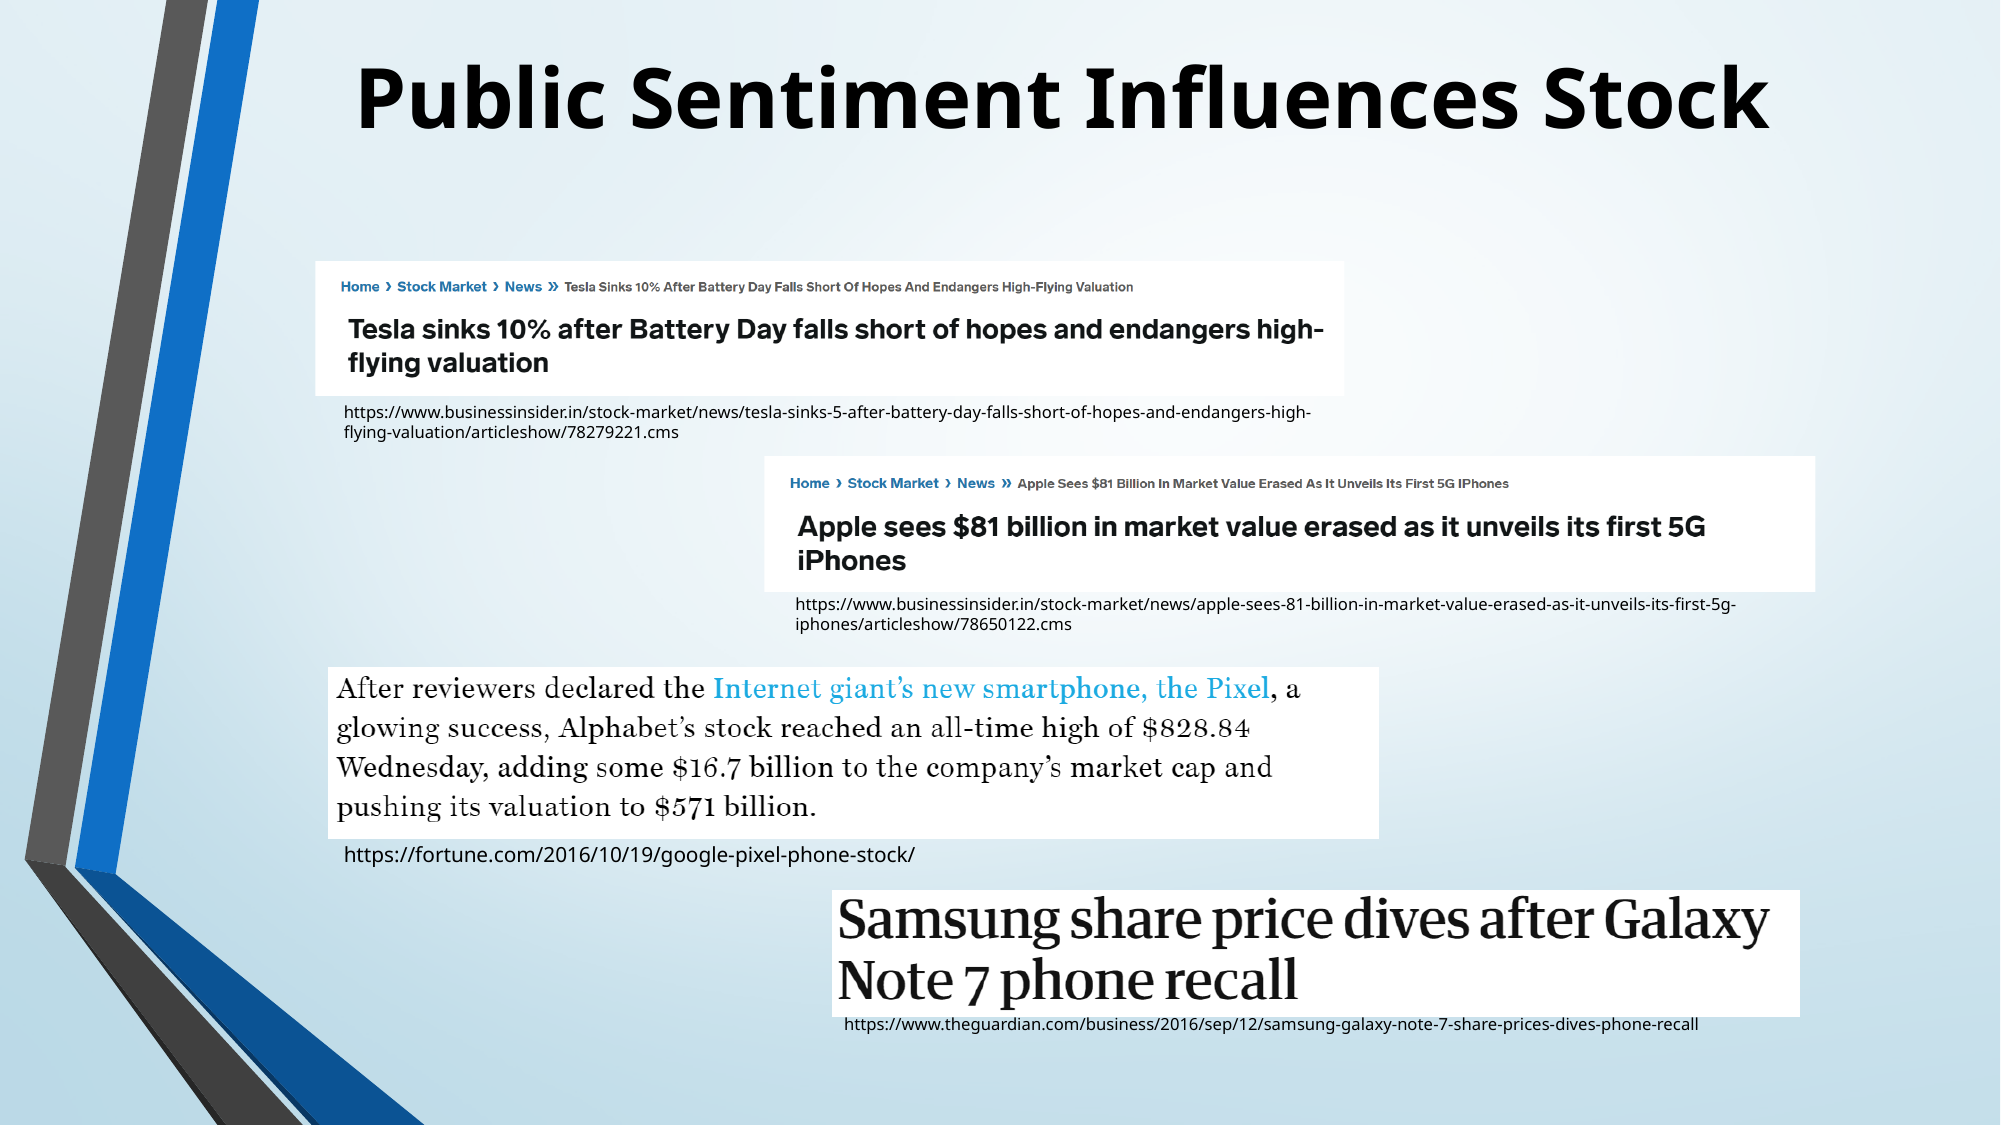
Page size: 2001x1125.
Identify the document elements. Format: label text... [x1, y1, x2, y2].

picture [763, 456, 1816, 592]
text_box https://www.theguardian.com/business/2016/sep/12/samsung-galaxy-note-7-share-prices-dives-phone-recall [829, 1006, 1799, 1042]
text_box https://www.businessinsider.in/stock-market/news/tesla-sinks-5-after-battery-day-falls-short-of-hopes-and-endangers-high-flying-valuation/articleshow/78279221.cms [328, 397, 1330, 450]
picture [831, 889, 1800, 1017]
text_box https://www.businessinsider.in/stock-market/news/apple-sees-81-billion-in-market-value-erased-as-it-unveils-its-first-5g-iphones/articleshow/78650122.cms [780, 592, 1799, 641]
title Public Sentiment Influences Stock [241, 0, 1885, 239]
picture [315, 260, 1345, 397]
text_box https://fortune.com/2016/10/19/google-pixel-phone-stock/ [328, 840, 1080, 875]
picture [328, 667, 1380, 840]
